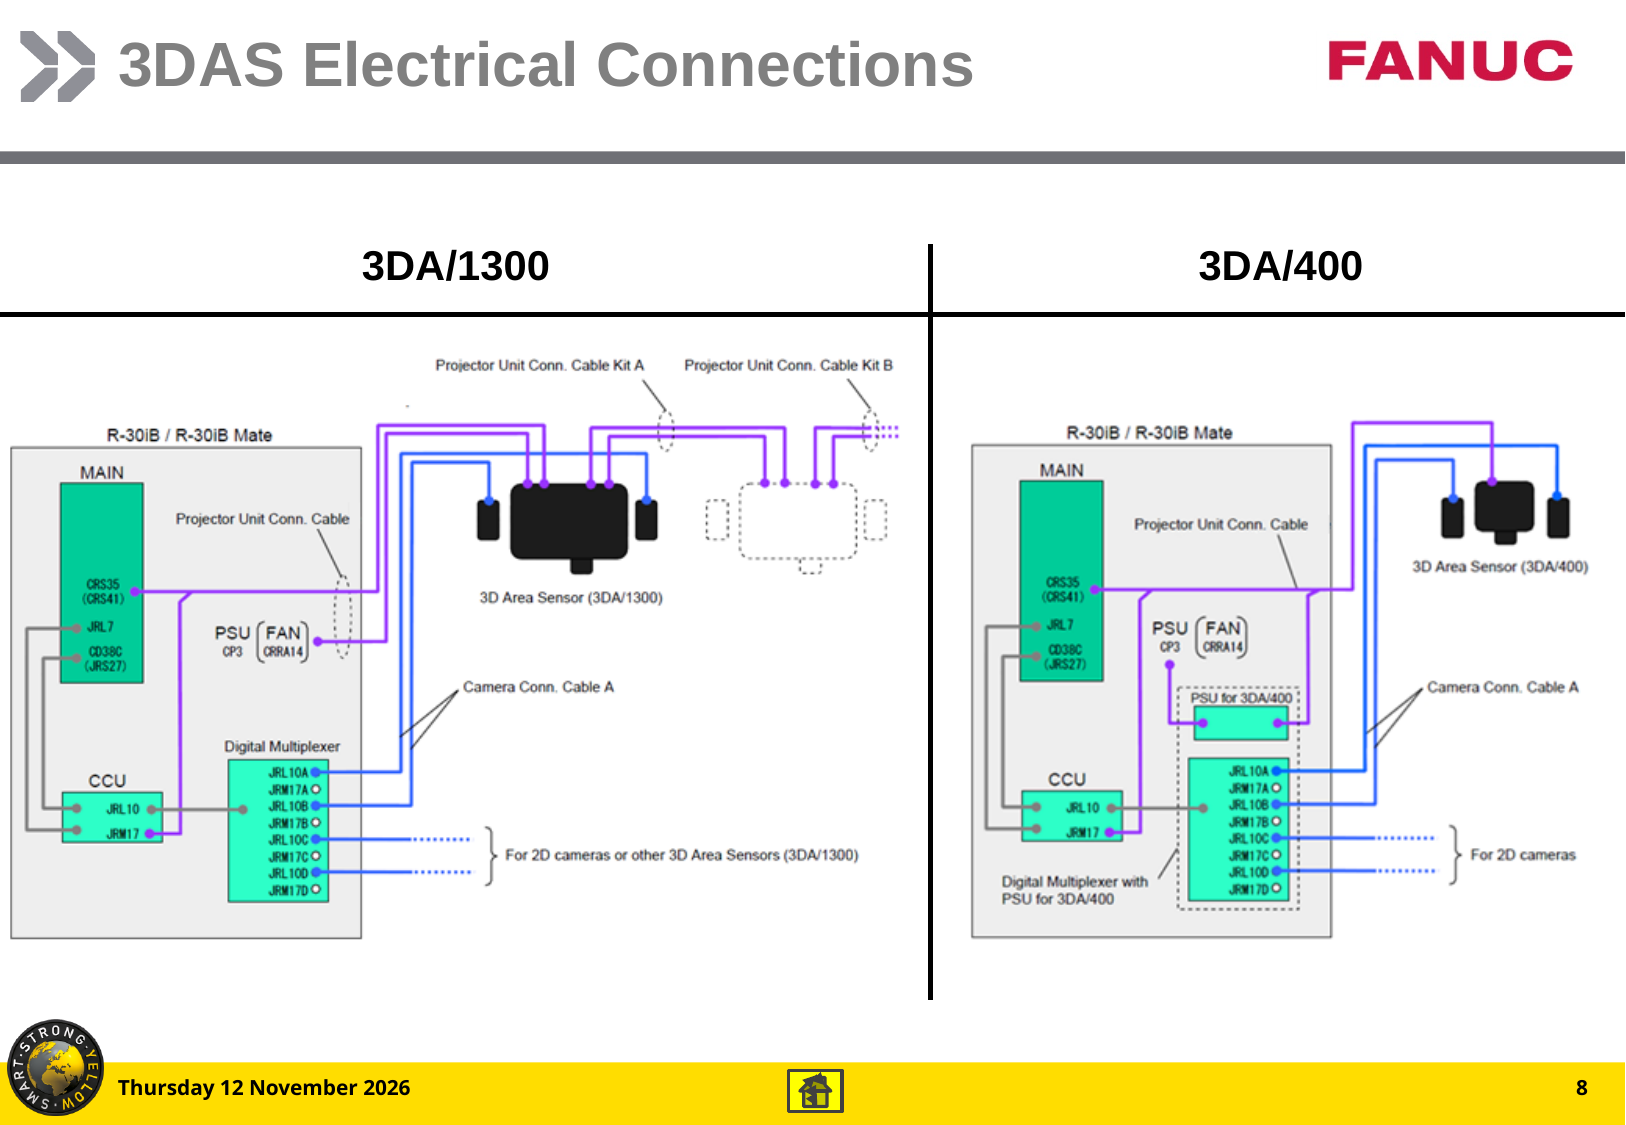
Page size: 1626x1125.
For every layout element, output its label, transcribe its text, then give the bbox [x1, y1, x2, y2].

title 3DAS Electrical Connections [0, 0, 1625, 126]
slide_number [117, 1062, 843, 1125]
picture [7, 1019, 104, 1116]
text_box [788, 1070, 842, 1112]
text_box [0, 231, 1625, 1000]
slide_number 8 [1343, 1062, 1589, 1125]
